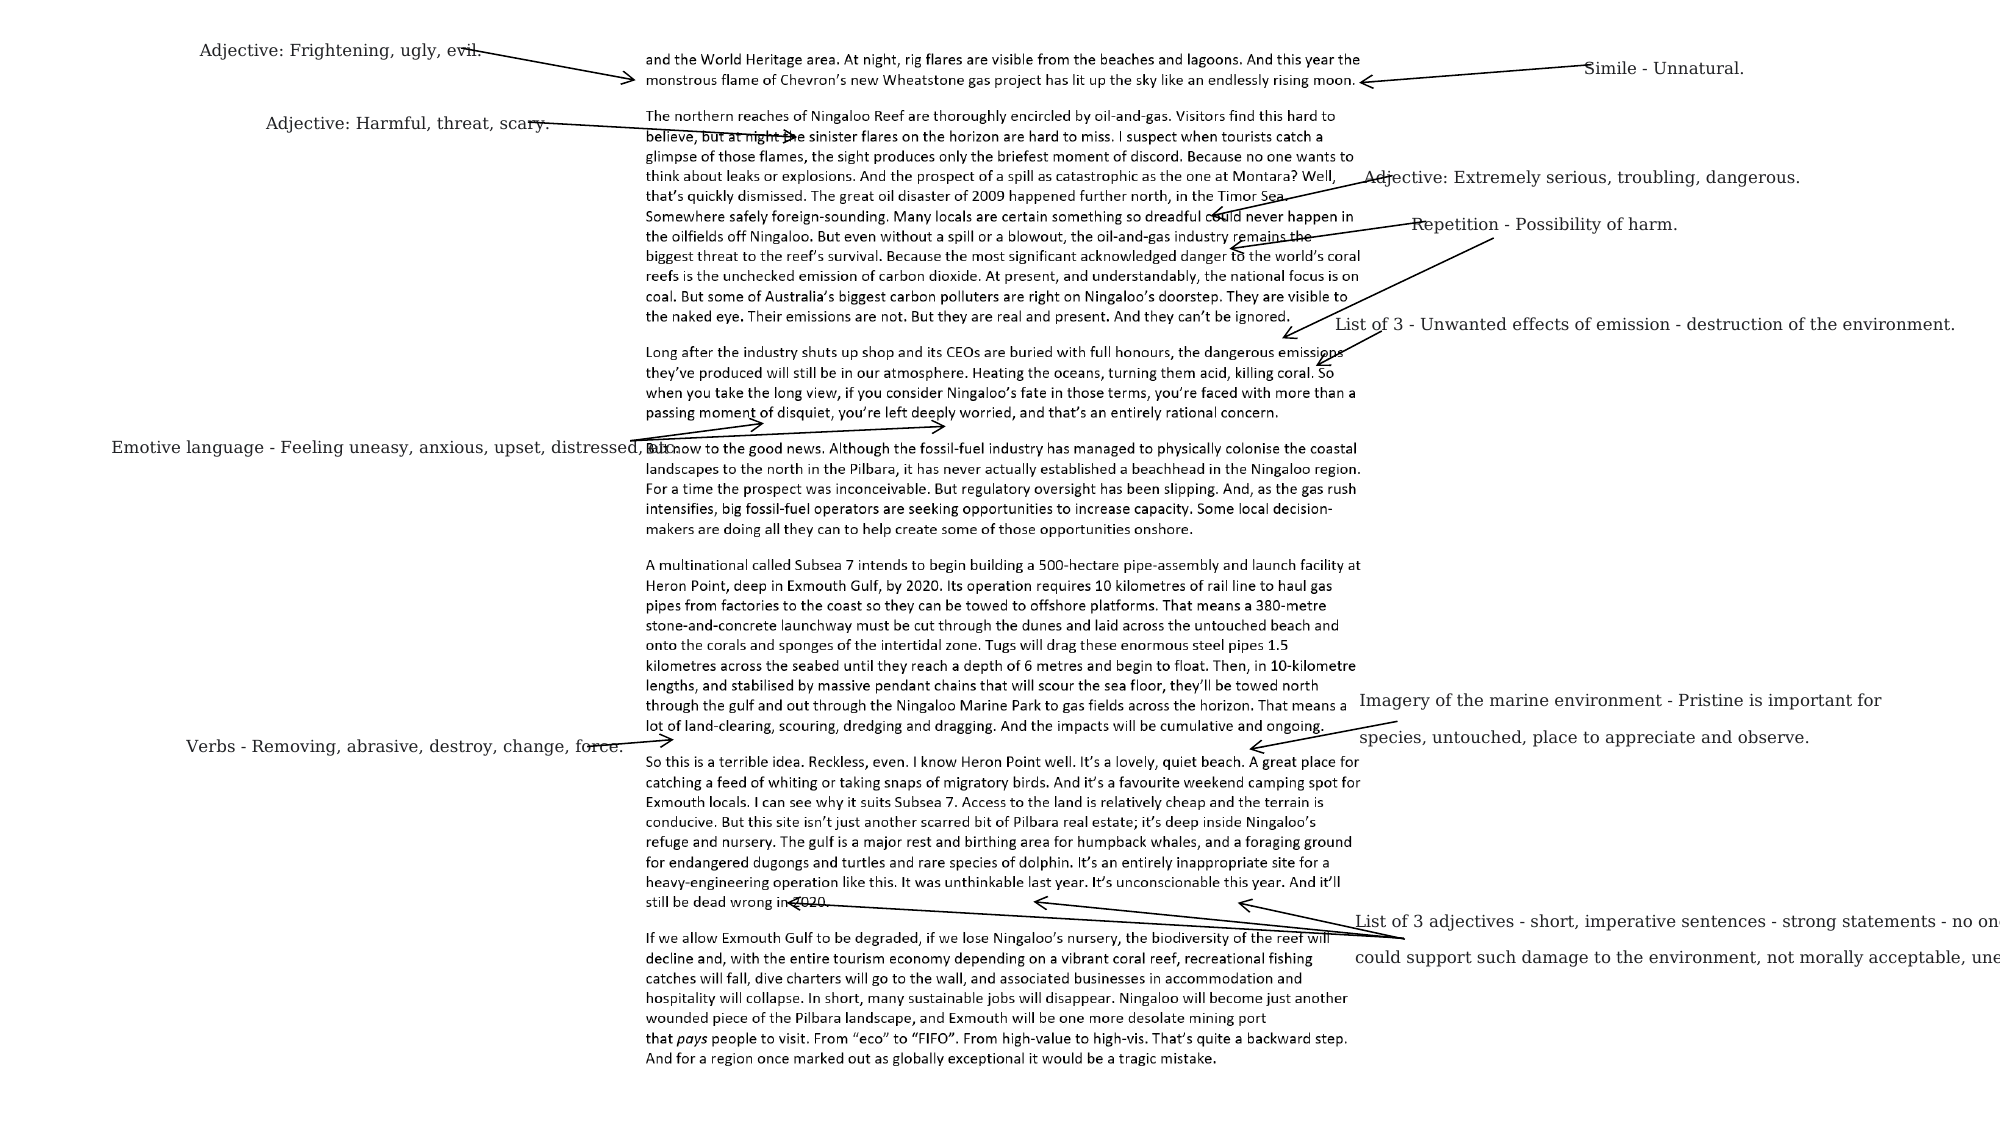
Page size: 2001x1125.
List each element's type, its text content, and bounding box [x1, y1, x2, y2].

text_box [1229, 221, 1427, 249]
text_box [630, 426, 946, 441]
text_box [587, 739, 674, 747]
text_box Adjective: Frightening, ugly, evil. [184, 22, 498, 68]
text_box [1249, 721, 1398, 750]
text_box Adjective: Harmful, threat, scary. [251, 94, 566, 140]
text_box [461, 47, 636, 81]
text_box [786, 902, 1404, 939]
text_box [1282, 237, 1494, 339]
text_box Adjective: Extremely serious, troubling, dangerous. [1365, 149, 1817, 195]
text_box Verbs - Removing, abrasive, destroy, change, force. [171, 718, 635, 764]
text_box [1210, 175, 1393, 216]
picture [635, 48, 1365, 1077]
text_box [1359, 64, 1592, 83]
text_box List of 3 adjectives - short, imperative sentences - strong statements - no one could support such damage to the environment, not morally acceptable, unethical. [1365, 903, 2000, 975]
text_box Repetition - Possibility of harm. [1396, 195, 1694, 241]
text_box Emotive language - Feeling uneasy, anxious, upset, distressed, etc. [96, 419, 635, 465]
text_box Simile - Unnatural. [1568, 40, 1760, 86]
text_box Imagery of the marine environment - Pristine is important for species, untouched, place to appreciate and observe. [1365, 682, 1898, 754]
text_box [527, 122, 798, 138]
text_box List of 3 - Unwanted effects of emission - destruction of the environment. [1382, 296, 1972, 342]
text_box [1315, 330, 1382, 366]
